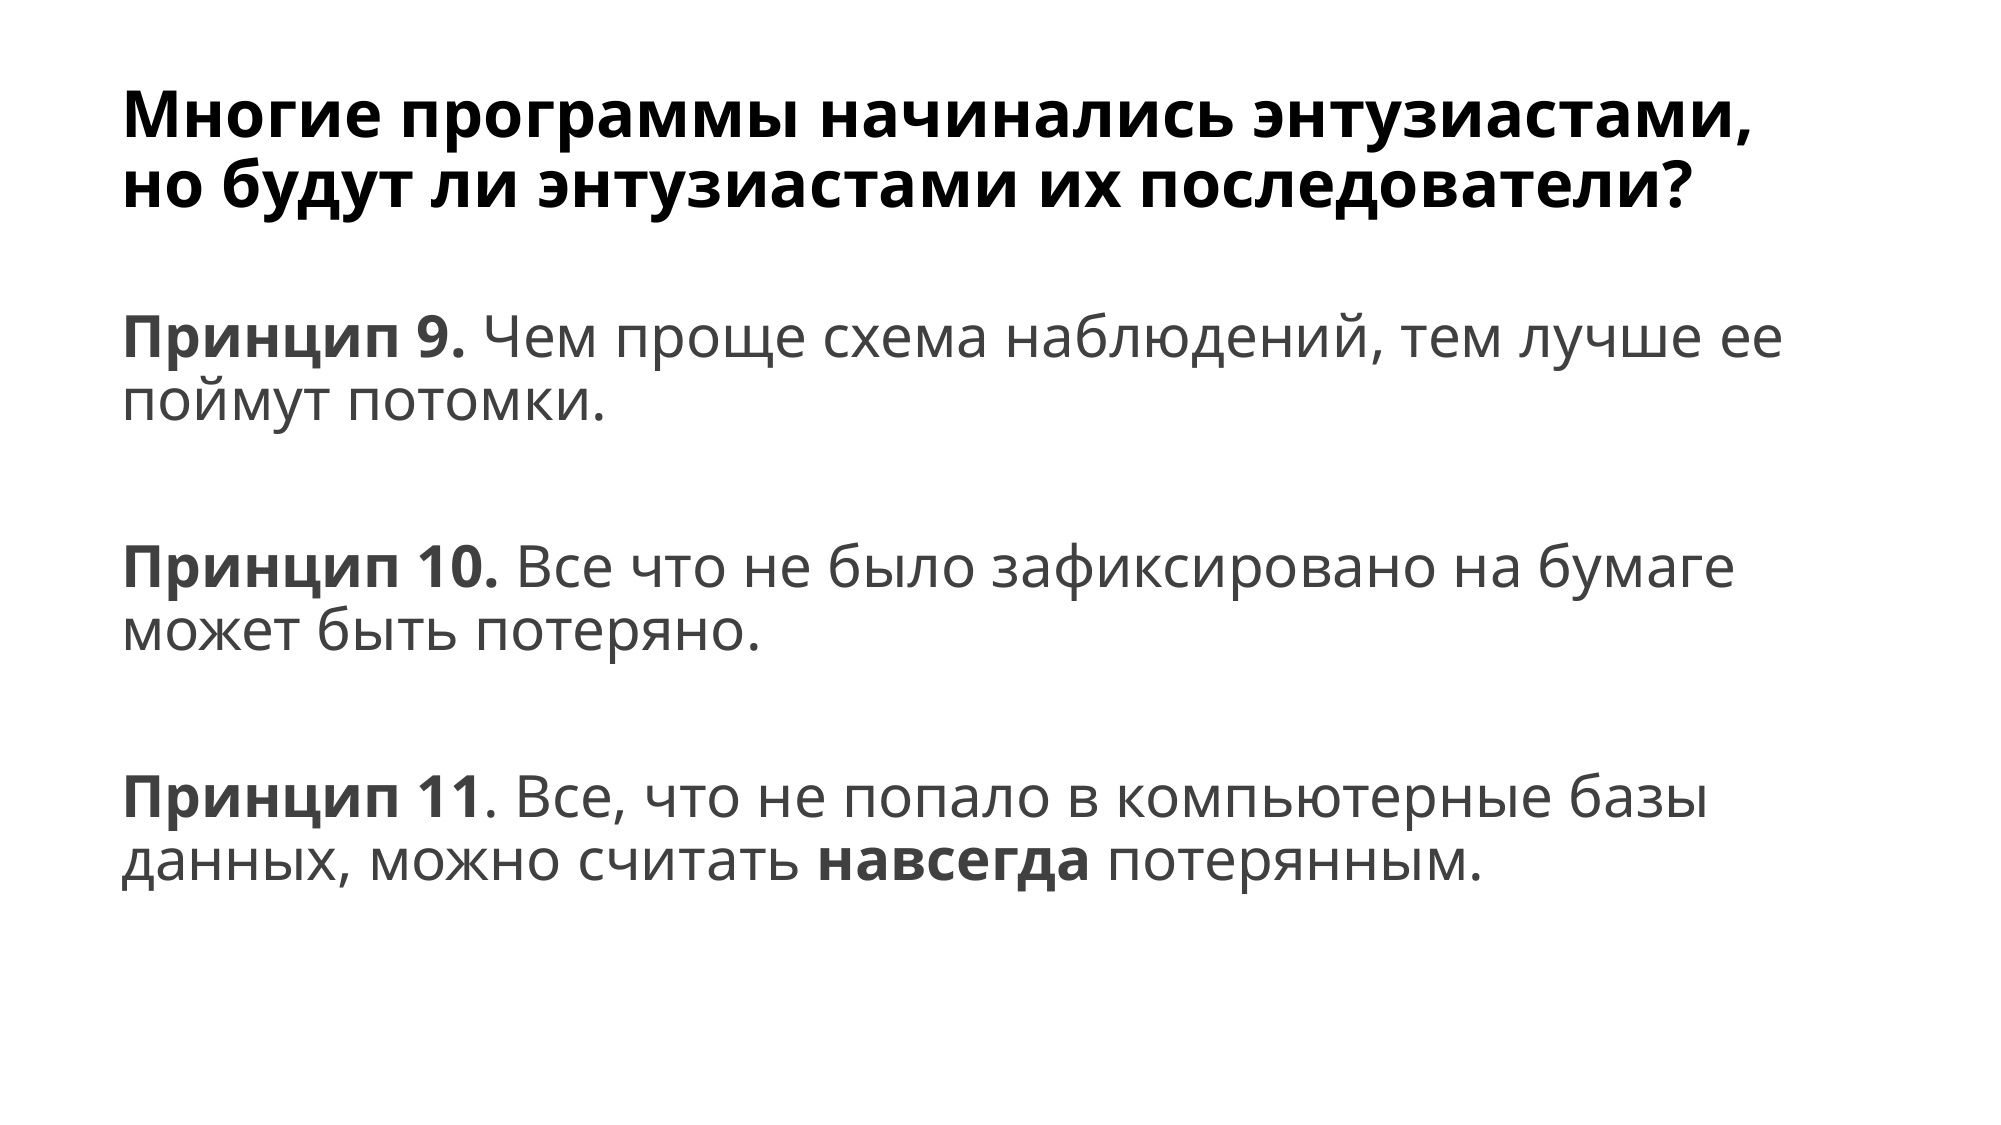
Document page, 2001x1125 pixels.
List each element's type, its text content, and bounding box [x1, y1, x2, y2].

title Многие программы начинались энтузиастами, но будут ли энтузиастами их последователи? [106, 42, 1832, 260]
list Принцип 9. Чем проще схема наблюдений, тем лучше ее поймут потомки. Принцип 10. Все что не было зафиксировано на бумаге может быть потеряно. Принцип 11. Все, что не попало в компьютерные базы данных, можно считать навсегда потерянным. [106, 299, 1832, 951]
